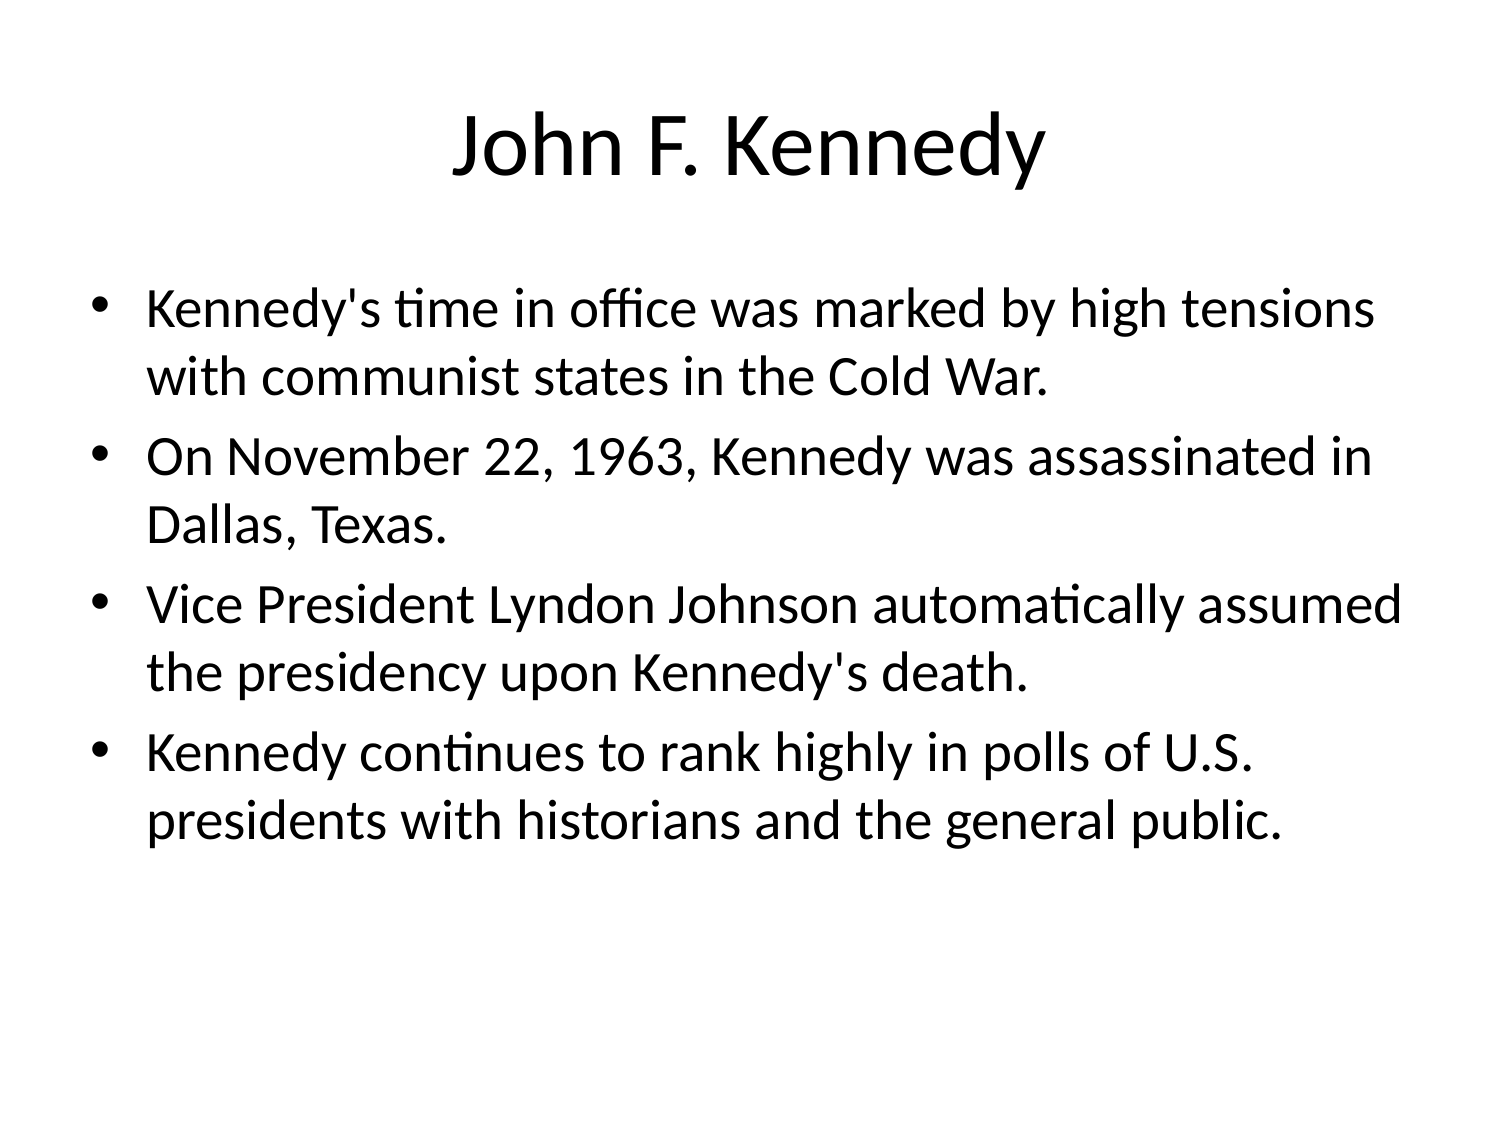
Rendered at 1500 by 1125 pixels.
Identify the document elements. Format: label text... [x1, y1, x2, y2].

title John F. Kennedy [75, 45, 1425, 233]
list Kennedy's time in office was marked by high tensions with communist states in the Cold War. On November 22, 1963, Kennedy was assassinated in Dallas, Texas. Vice President Lyndon Johnson automatically assumed the presidency upon Kennedy's death. Kennedy continues to rank highly in polls of U.S. presidents with historians and the general public. [75, 262, 1425, 1005]
